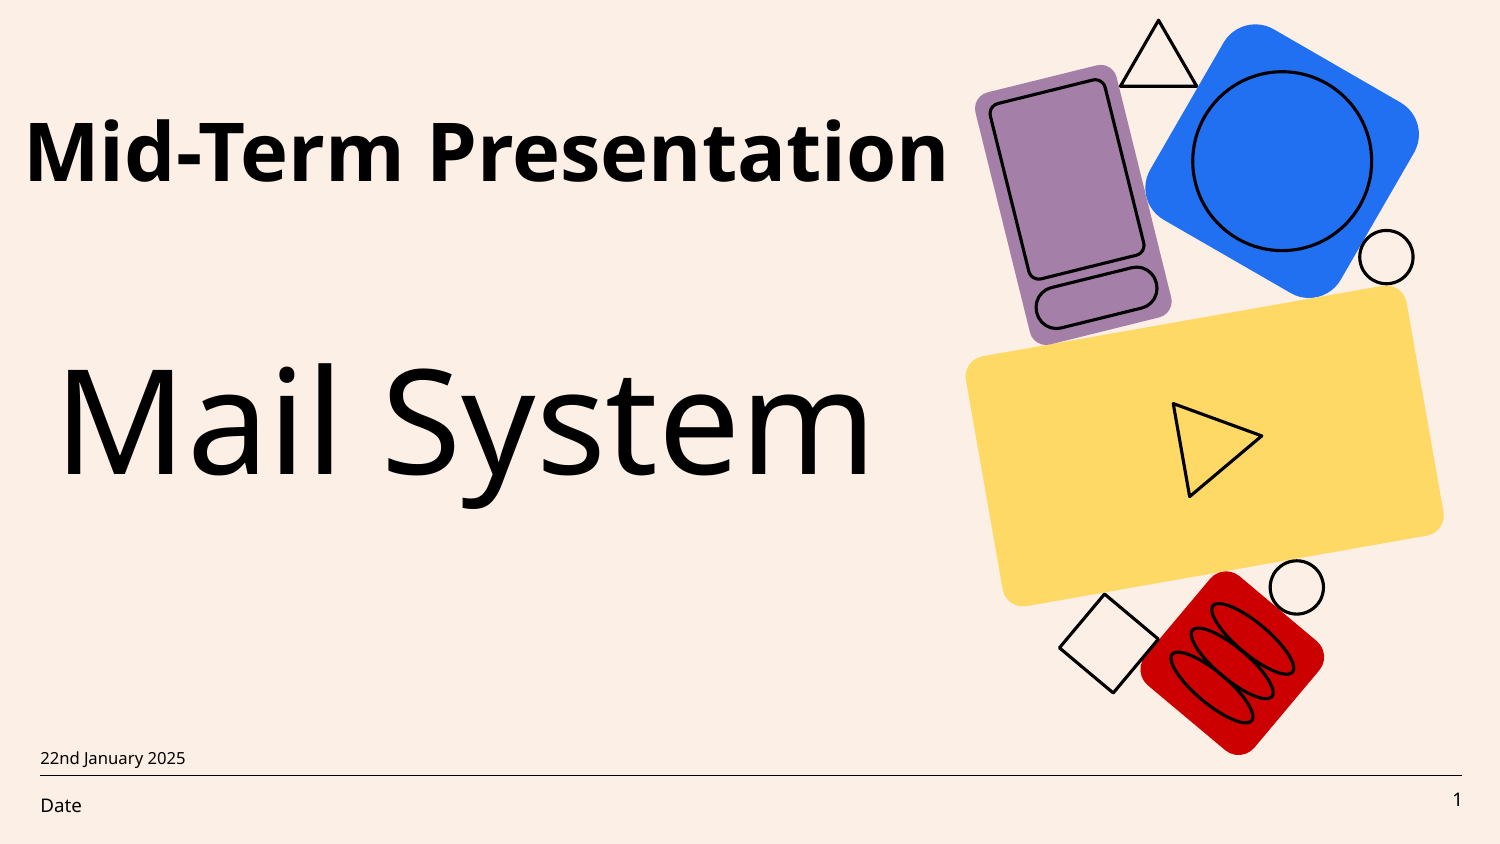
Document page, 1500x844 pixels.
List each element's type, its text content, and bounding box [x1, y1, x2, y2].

slide_number ‹#› [1388, 775, 1478, 827]
subtitle Mid-Term Presentation [8, 70, 1198, 178]
list Date [25, 775, 271, 827]
text_box 22nd January 2025 [25, 737, 235, 759]
title Mail System [40, 347, 1238, 653]
